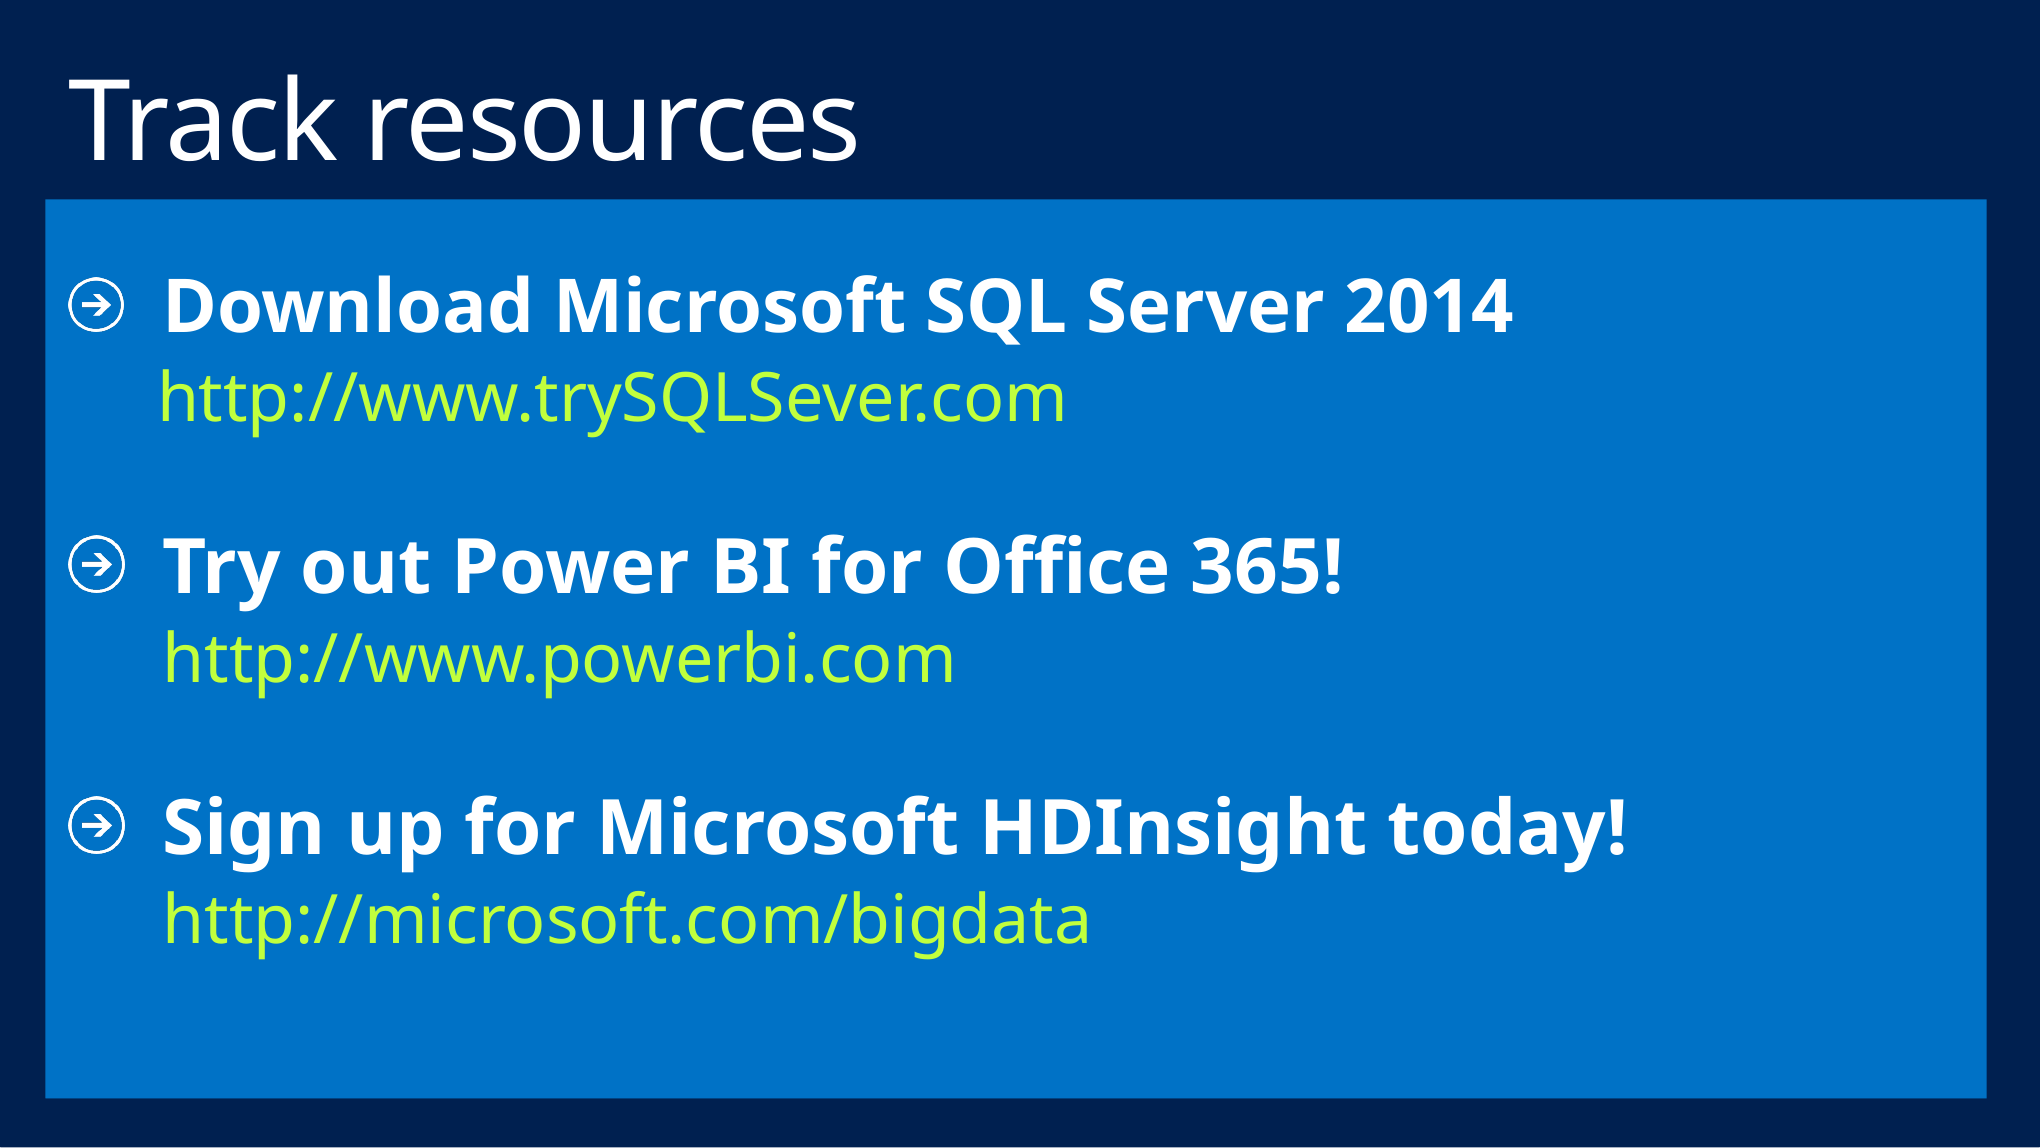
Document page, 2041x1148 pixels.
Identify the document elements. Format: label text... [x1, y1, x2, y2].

title Track resources [46, 48, 1996, 199]
picture [68, 277, 124, 332]
text_box Download Microsoft SQL Server 2014 http://www.trySQLSever.com Try out Power BI for Office 365! http://www.powerbi.com Sign up for Microsoft HDInsight today! http://microsoft.com/bigdata [53, 815, 1987, 1061]
text_box [53, 631, 1987, 815]
picture [68, 535, 125, 593]
text_box [0, 0, 2040, 1148]
text_box Download Microsoft SQL Server 2014 http://www.trySQLSever.com Try out Power BI for Office 365! http://www.powerbi.com Sign up for Microsoft HDInsight today! http://microsoft.com/bigdata [53, 261, 1987, 631]
text_box [46, 198, 1987, 1098]
picture [68, 815, 125, 854]
